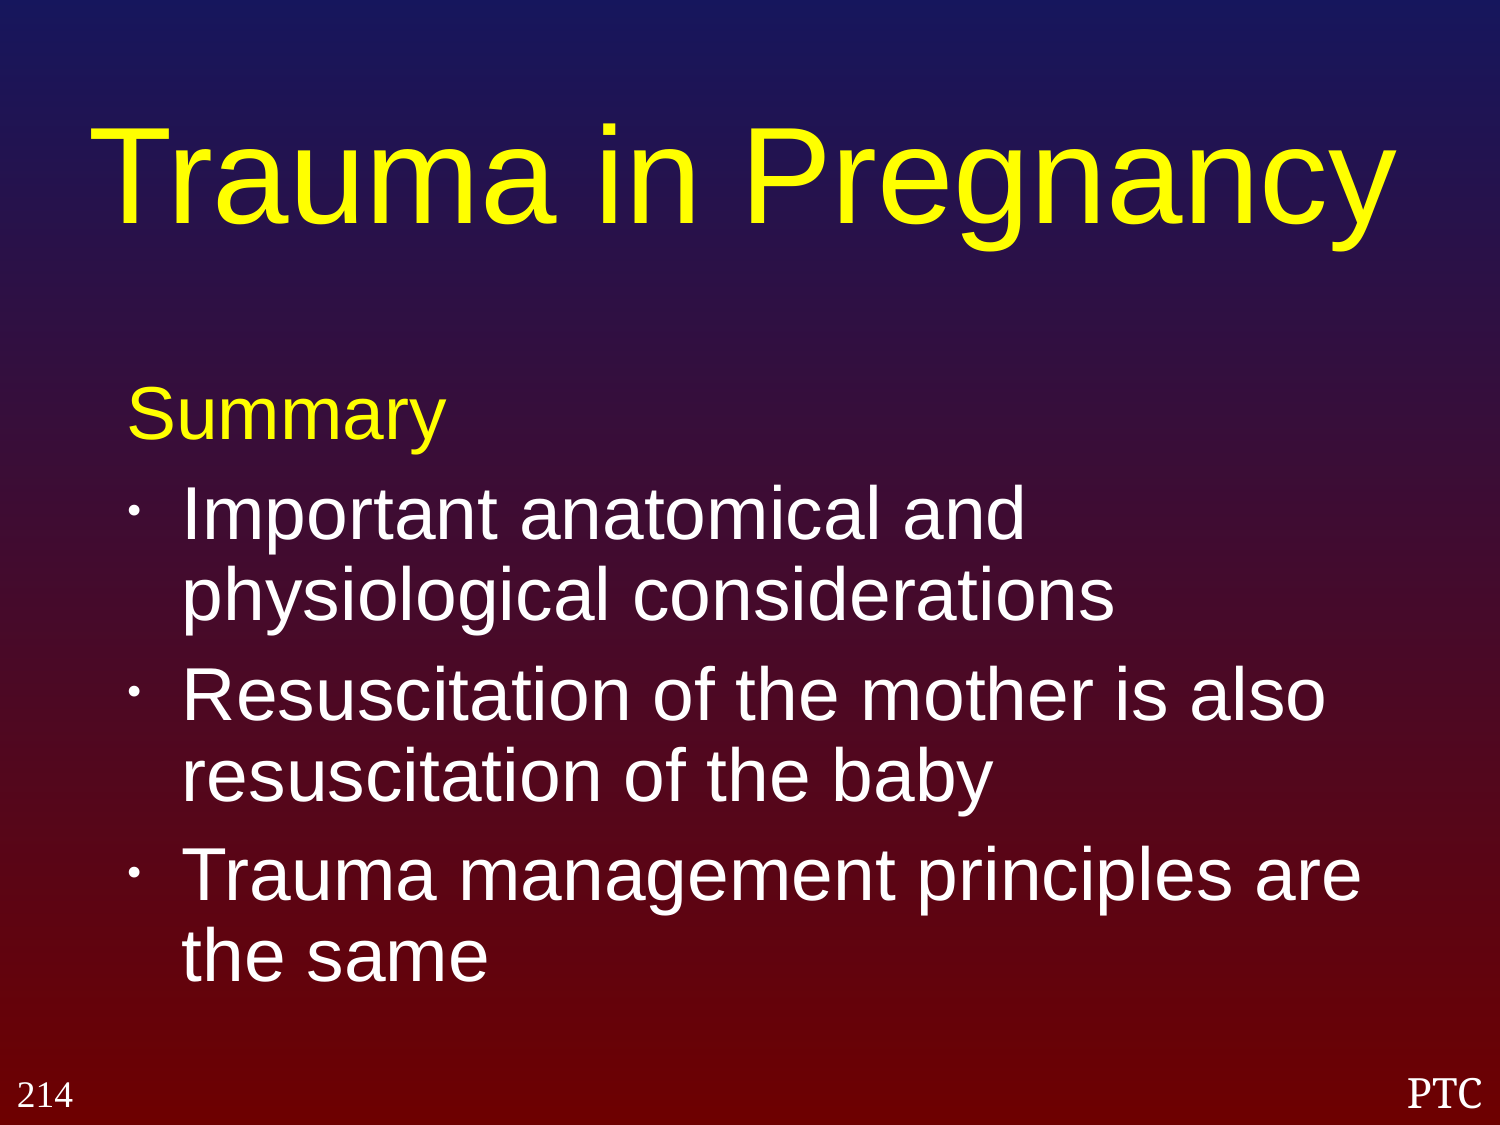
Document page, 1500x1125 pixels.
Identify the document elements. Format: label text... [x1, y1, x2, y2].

text_box Summary Important anatomical and physiological considerations Resuscitation of the mother is also resuscitation of the baby Trauma management principles are the same [111, 367, 1388, 874]
text_box 214 [2, 1061, 88, 1123]
text_box Trauma in Pregnancy [54, 75, 1463, 263]
